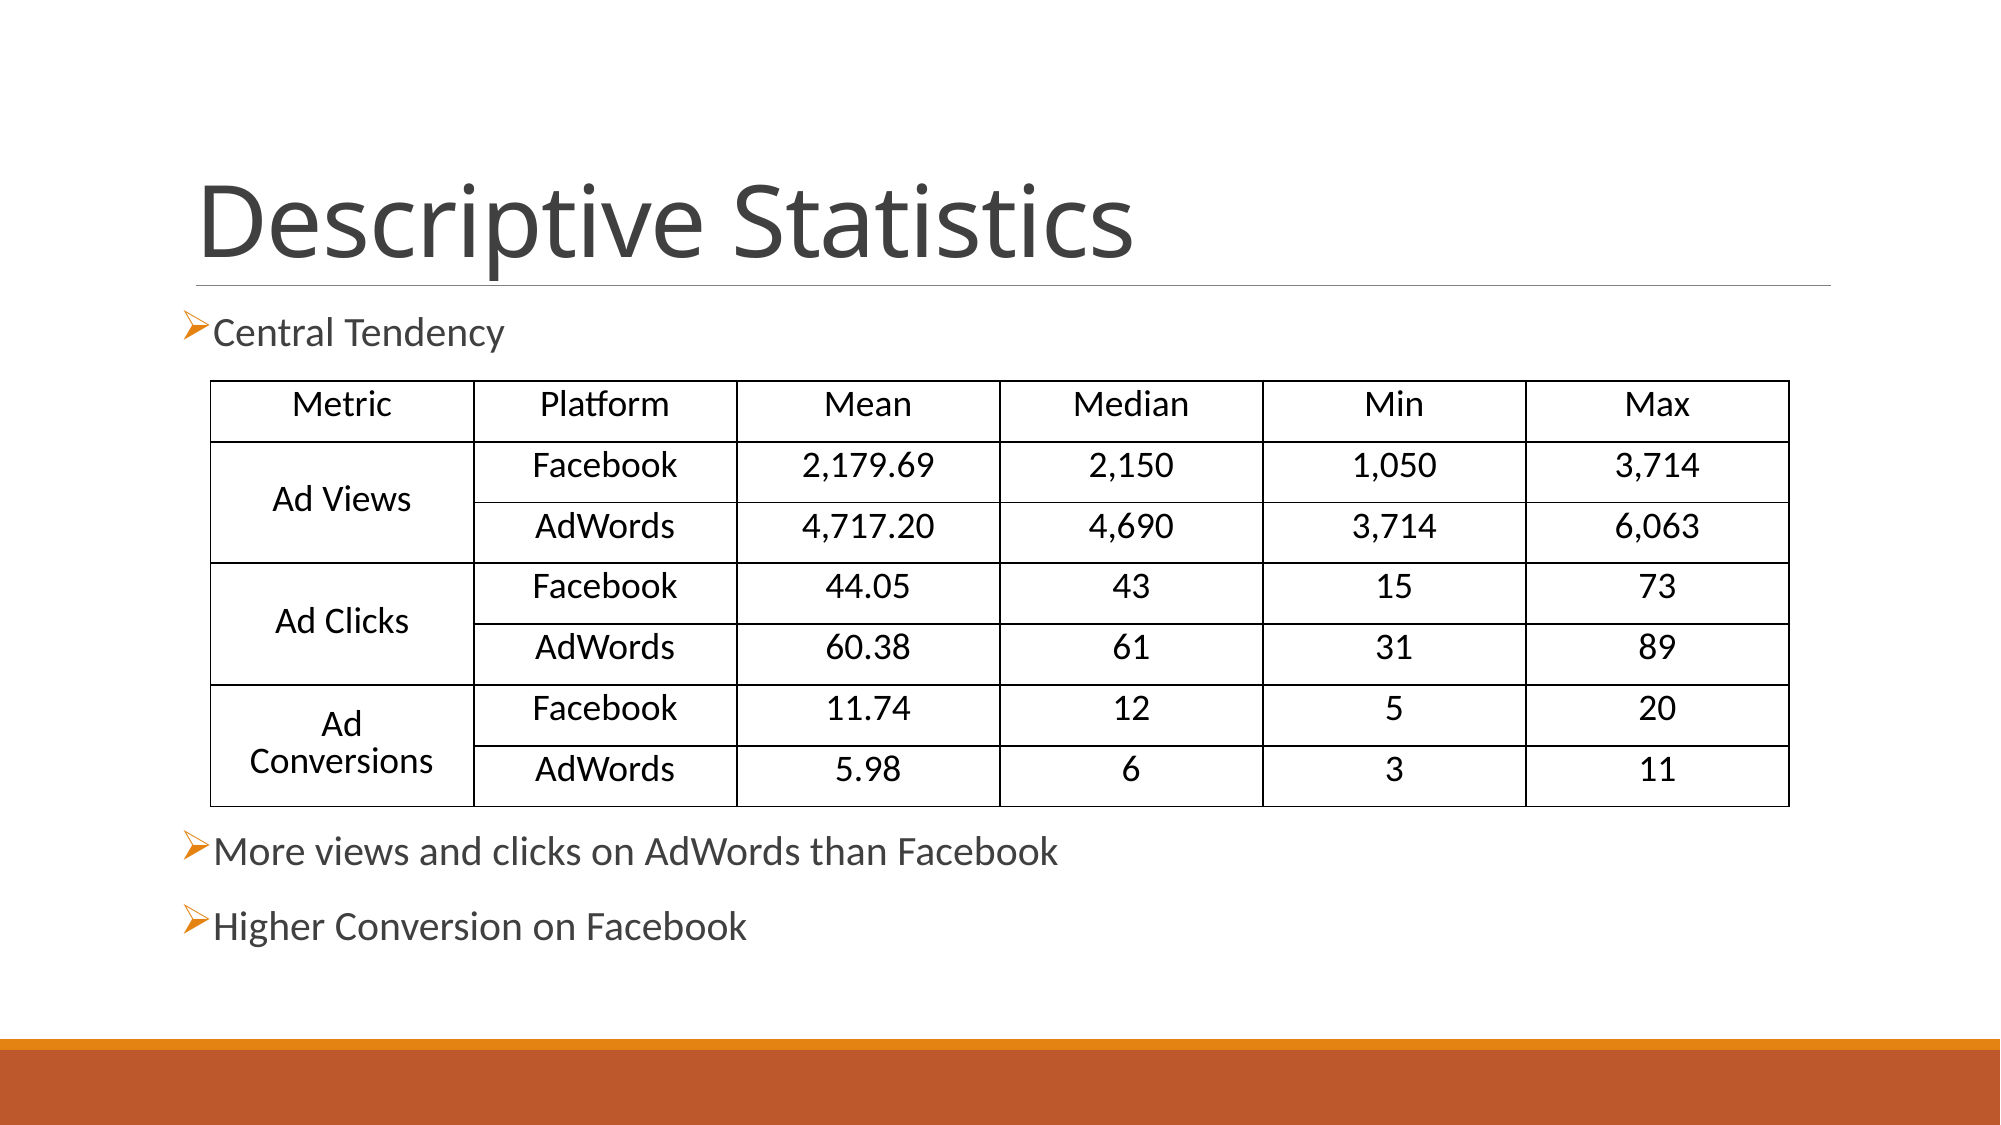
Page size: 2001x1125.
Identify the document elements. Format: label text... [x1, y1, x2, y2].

table_cell 61 [1001, 625, 1262, 684]
table_cell 89 [1527, 625, 1788, 684]
table_cell 5 [1264, 686, 1525, 745]
table_header Max [1527, 382, 1788, 441]
table_cell 12 [1001, 686, 1262, 745]
table_cell 3,714 [1264, 503, 1525, 562]
table_cell Facebook [475, 443, 736, 502]
table_header Platform [475, 382, 736, 441]
table_cell 73 [1527, 564, 1788, 623]
table_cell 2,150 [1001, 443, 1262, 502]
table_cell 4,690 [1001, 503, 1262, 562]
table_cell AdWords [475, 503, 736, 562]
table_cell AdWords [475, 625, 736, 684]
table_cell 60.38 [738, 625, 999, 684]
list Central Tendency More views and clicks on AdWords than Facebook Higher Conversion on Facebook [180, 302, 1830, 963]
table_cell 44.05 [738, 564, 999, 623]
table_header Median [1001, 382, 1262, 441]
table_header Min [1264, 382, 1525, 441]
table_cell 43 [1001, 564, 1262, 623]
table_cell 20 [1527, 686, 1788, 745]
table_cell 4,717.20 [738, 503, 999, 562]
table_cell 2,179.69 [738, 443, 999, 502]
table_cell 1,050 [1264, 443, 1525, 502]
table_cell 6 [1001, 747, 1262, 806]
table_cell 3 [1264, 747, 1525, 806]
table_cell 11.74 [738, 686, 999, 745]
table_cell 5.98 [738, 747, 999, 806]
table_cell Facebook [475, 686, 736, 745]
table_cell Ad Views [211, 443, 473, 562]
table_cell 31 [1264, 625, 1525, 684]
table_cell 11 [1527, 747, 1788, 806]
table_header Mean [738, 382, 999, 441]
table_cell AdWords [475, 747, 736, 806]
table_cell 15 [1264, 564, 1525, 623]
table_cell 3,714 [1527, 443, 1788, 502]
title Descriptive Statistics [180, 47, 1830, 285]
table_cell Facebook [475, 564, 736, 623]
table_cell Ad Clicks [211, 564, 473, 684]
table_cell 6,063 [1527, 503, 1788, 562]
table_cell Ad Conversions [211, 686, 473, 806]
table_header Metric [211, 382, 473, 441]
